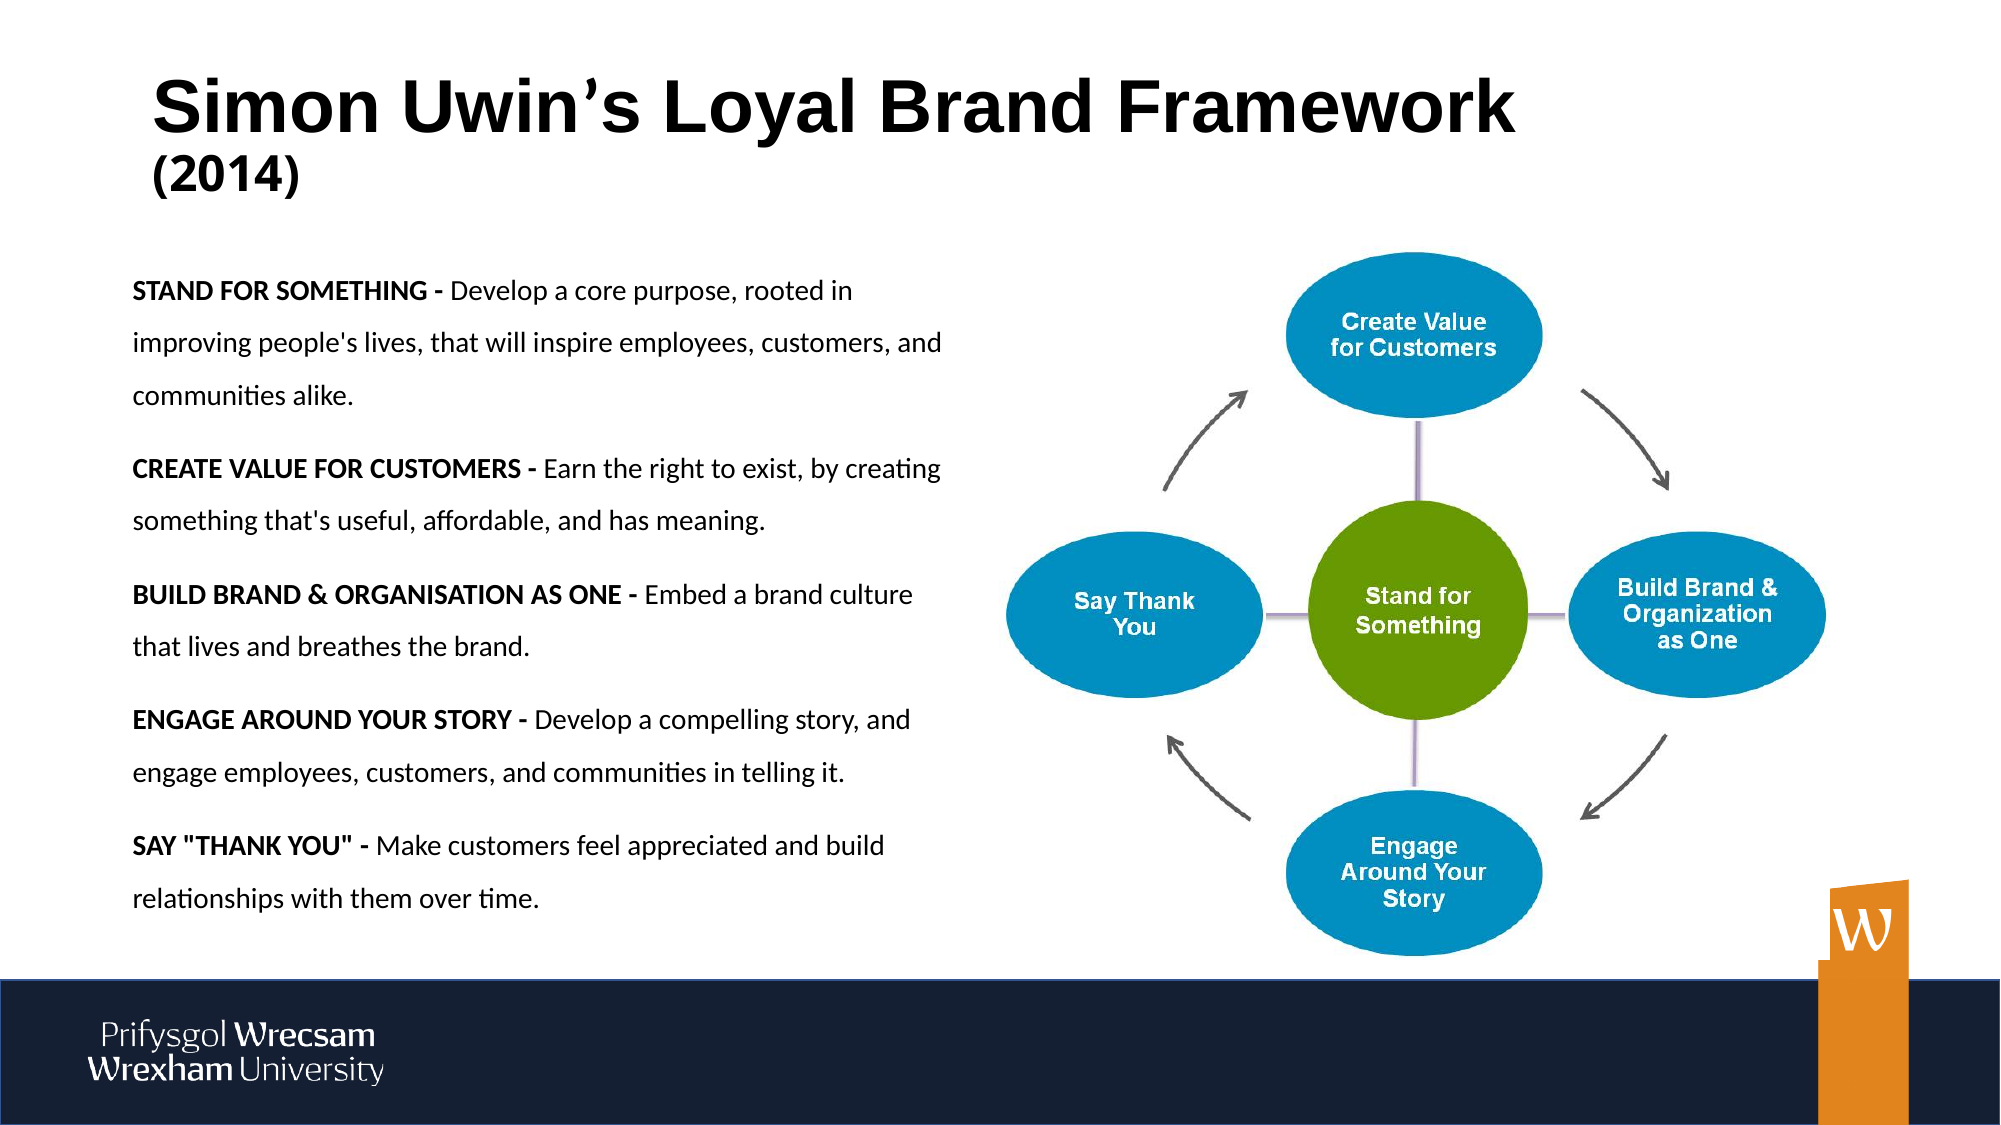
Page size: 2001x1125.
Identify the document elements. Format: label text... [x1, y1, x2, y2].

text_box [0, 979, 1818, 1125]
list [999, 246, 1830, 961]
picture [1818, 879, 1909, 1125]
text_box [1909, 979, 2000, 1125]
list STAND FOR SOMETHING - Develop a core purpose, rooted in improving people's lives, that will inspire employees, customers, and communities alike. CREATE VALUE FOR CUSTOMERS - Earn the right to exist, by creating something that's useful, affordable, and has meaning. BUILD BRAND & ORGANISATION AS ONE - Embed a brand culture that lives and breathes the brand. ENGAGE AROUND YOUR STORY - Develop a compelling story, and engage employees, customers, and communities in telling it. SAY "THANK YOU" - Make customers feel appreciated and build relationships with them over time. [117, 246, 968, 961]
picture [87, 1019, 384, 1086]
title Simon Uwin’s Loyal Brand Framework (2014) [137, 59, 1863, 278]
